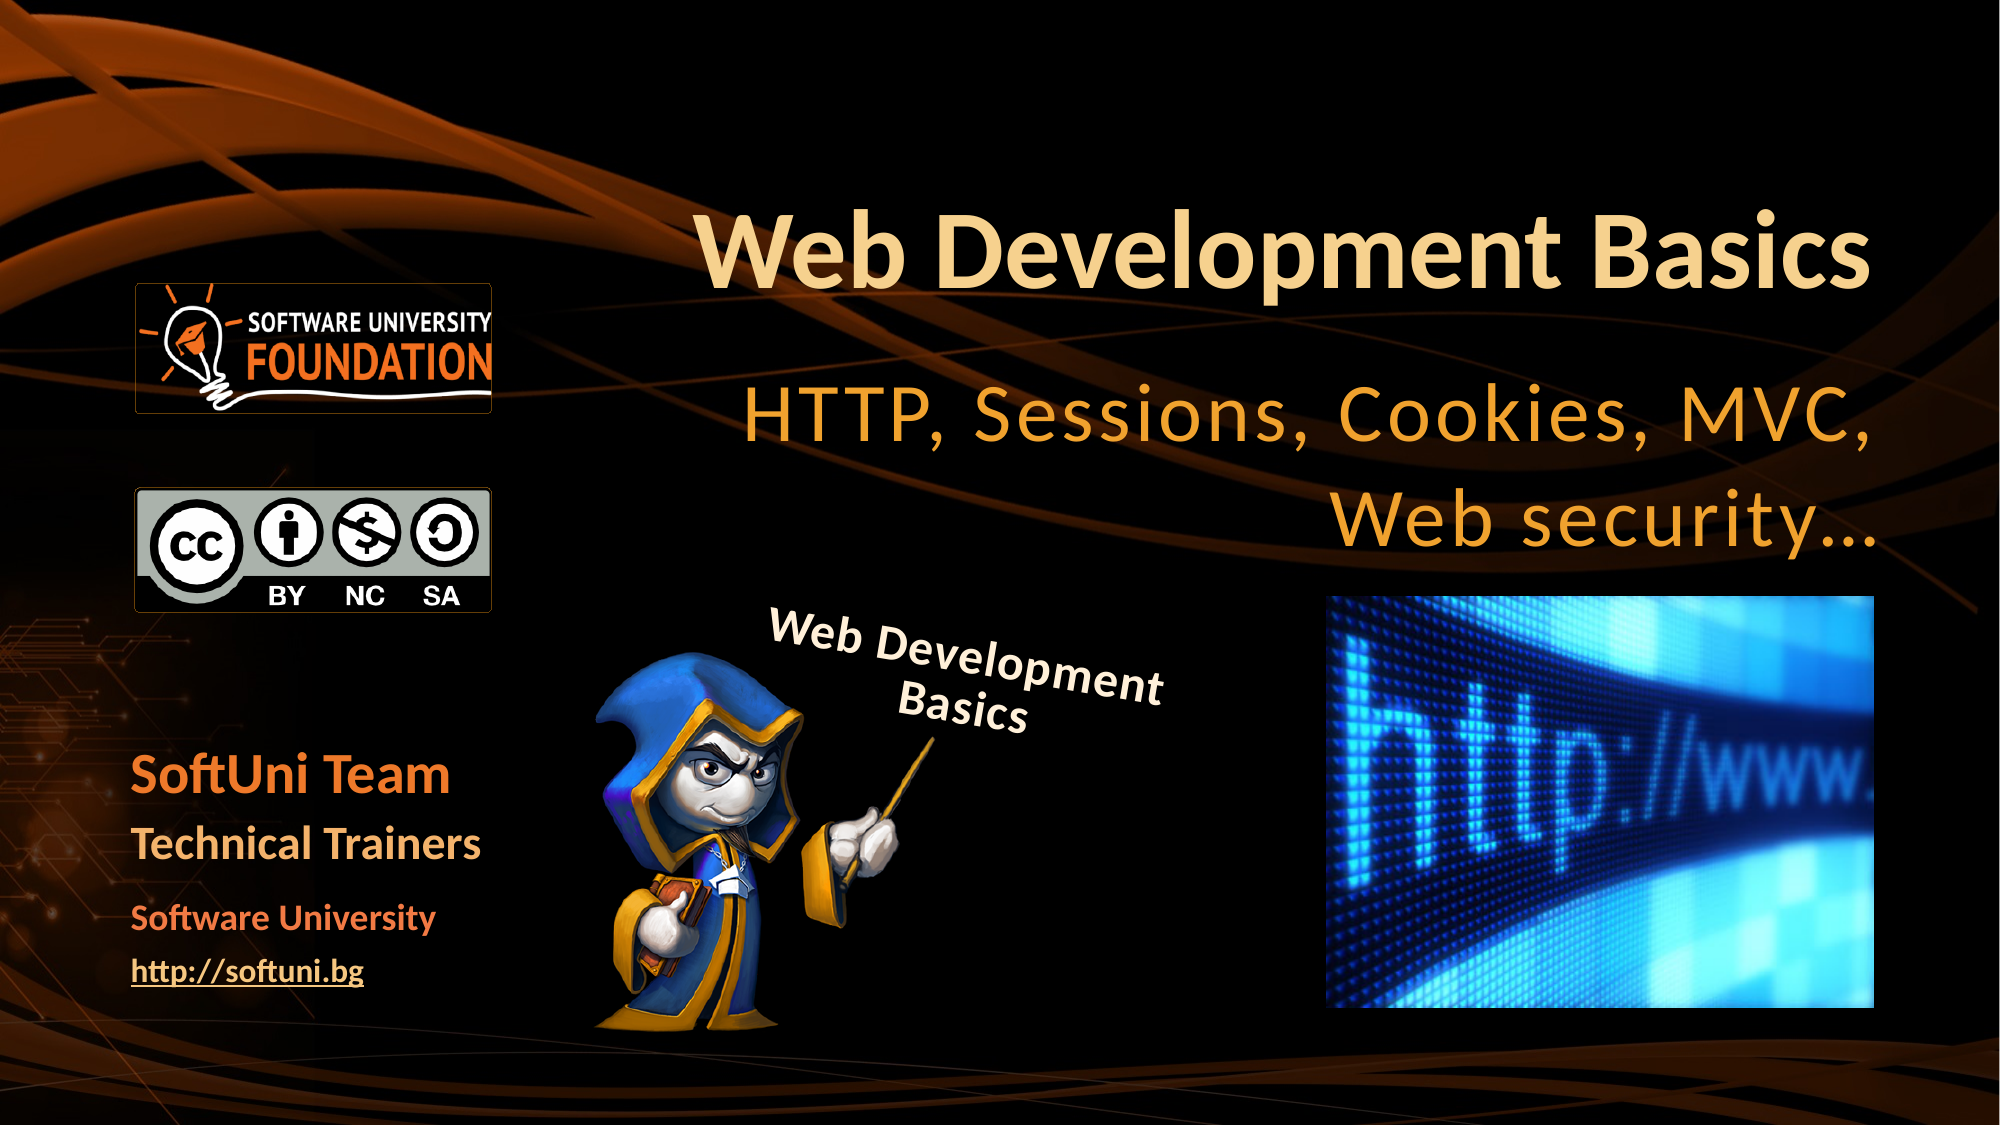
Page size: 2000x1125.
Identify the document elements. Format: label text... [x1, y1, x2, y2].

picture [0, 0, 2000, 1125]
text_box Web Development Basics [748, 589, 1186, 777]
subtitle HTTP, Sessions, Cookies, MVC, Web security… [641, 353, 1880, 564]
list SoftUni Team [124, 725, 587, 802]
list Software University [124, 884, 587, 940]
list Technical Trainers [124, 802, 587, 875]
list http://softuni.bg [124, 940, 587, 996]
title Web Development Basics [687, 162, 1874, 341]
